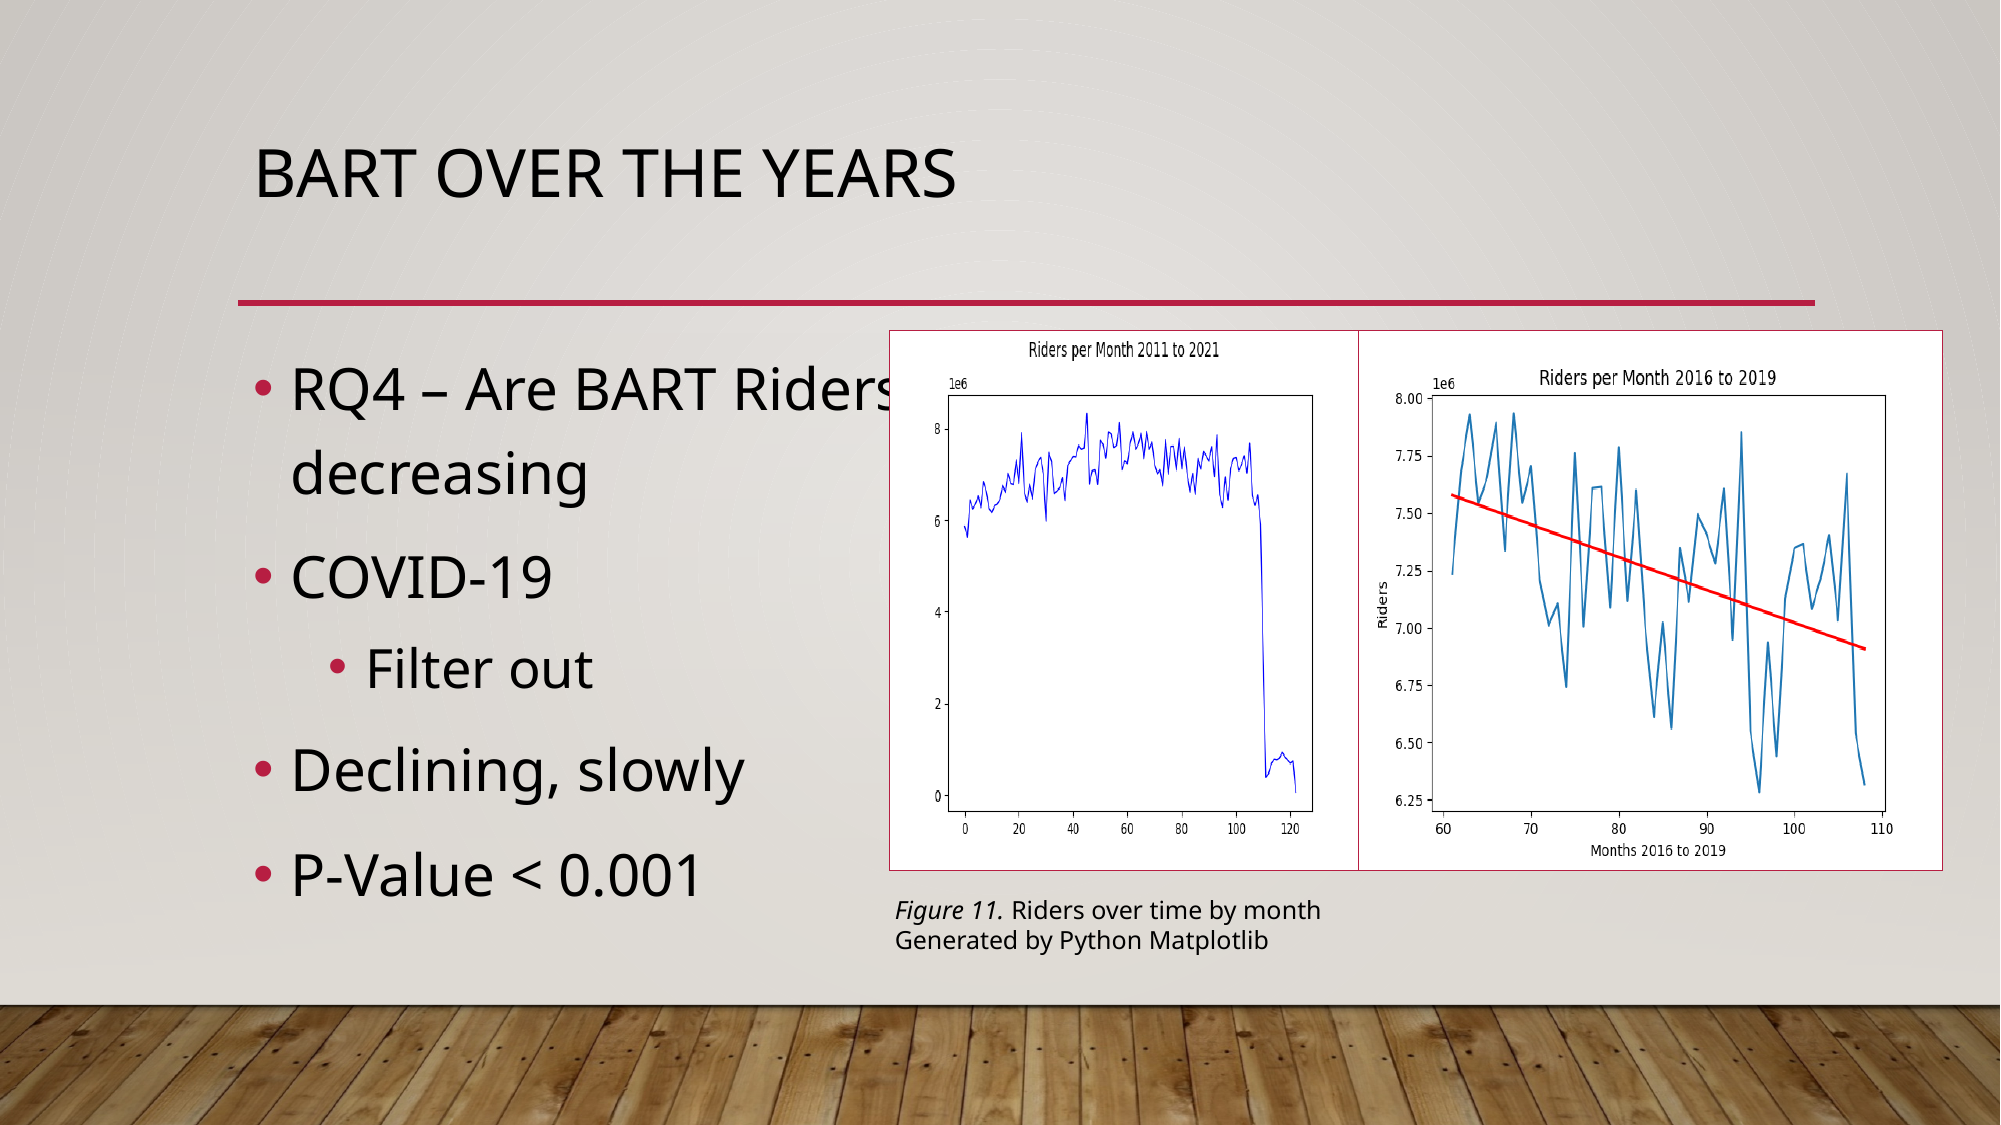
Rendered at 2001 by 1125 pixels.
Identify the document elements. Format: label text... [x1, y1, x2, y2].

picture [0, 1005, 2000, 1125]
text_box Figure 11. Riders over time by month Generated by Python Matplotlib [879, 886, 1518, 962]
title BART over the years [238, 131, 1814, 305]
picture [889, 330, 1944, 872]
list RQ4 – Are BART Riders decreasing COVID-19 Filter out Declining, slowly P-Value < 0.001 [238, 330, 1039, 952]
